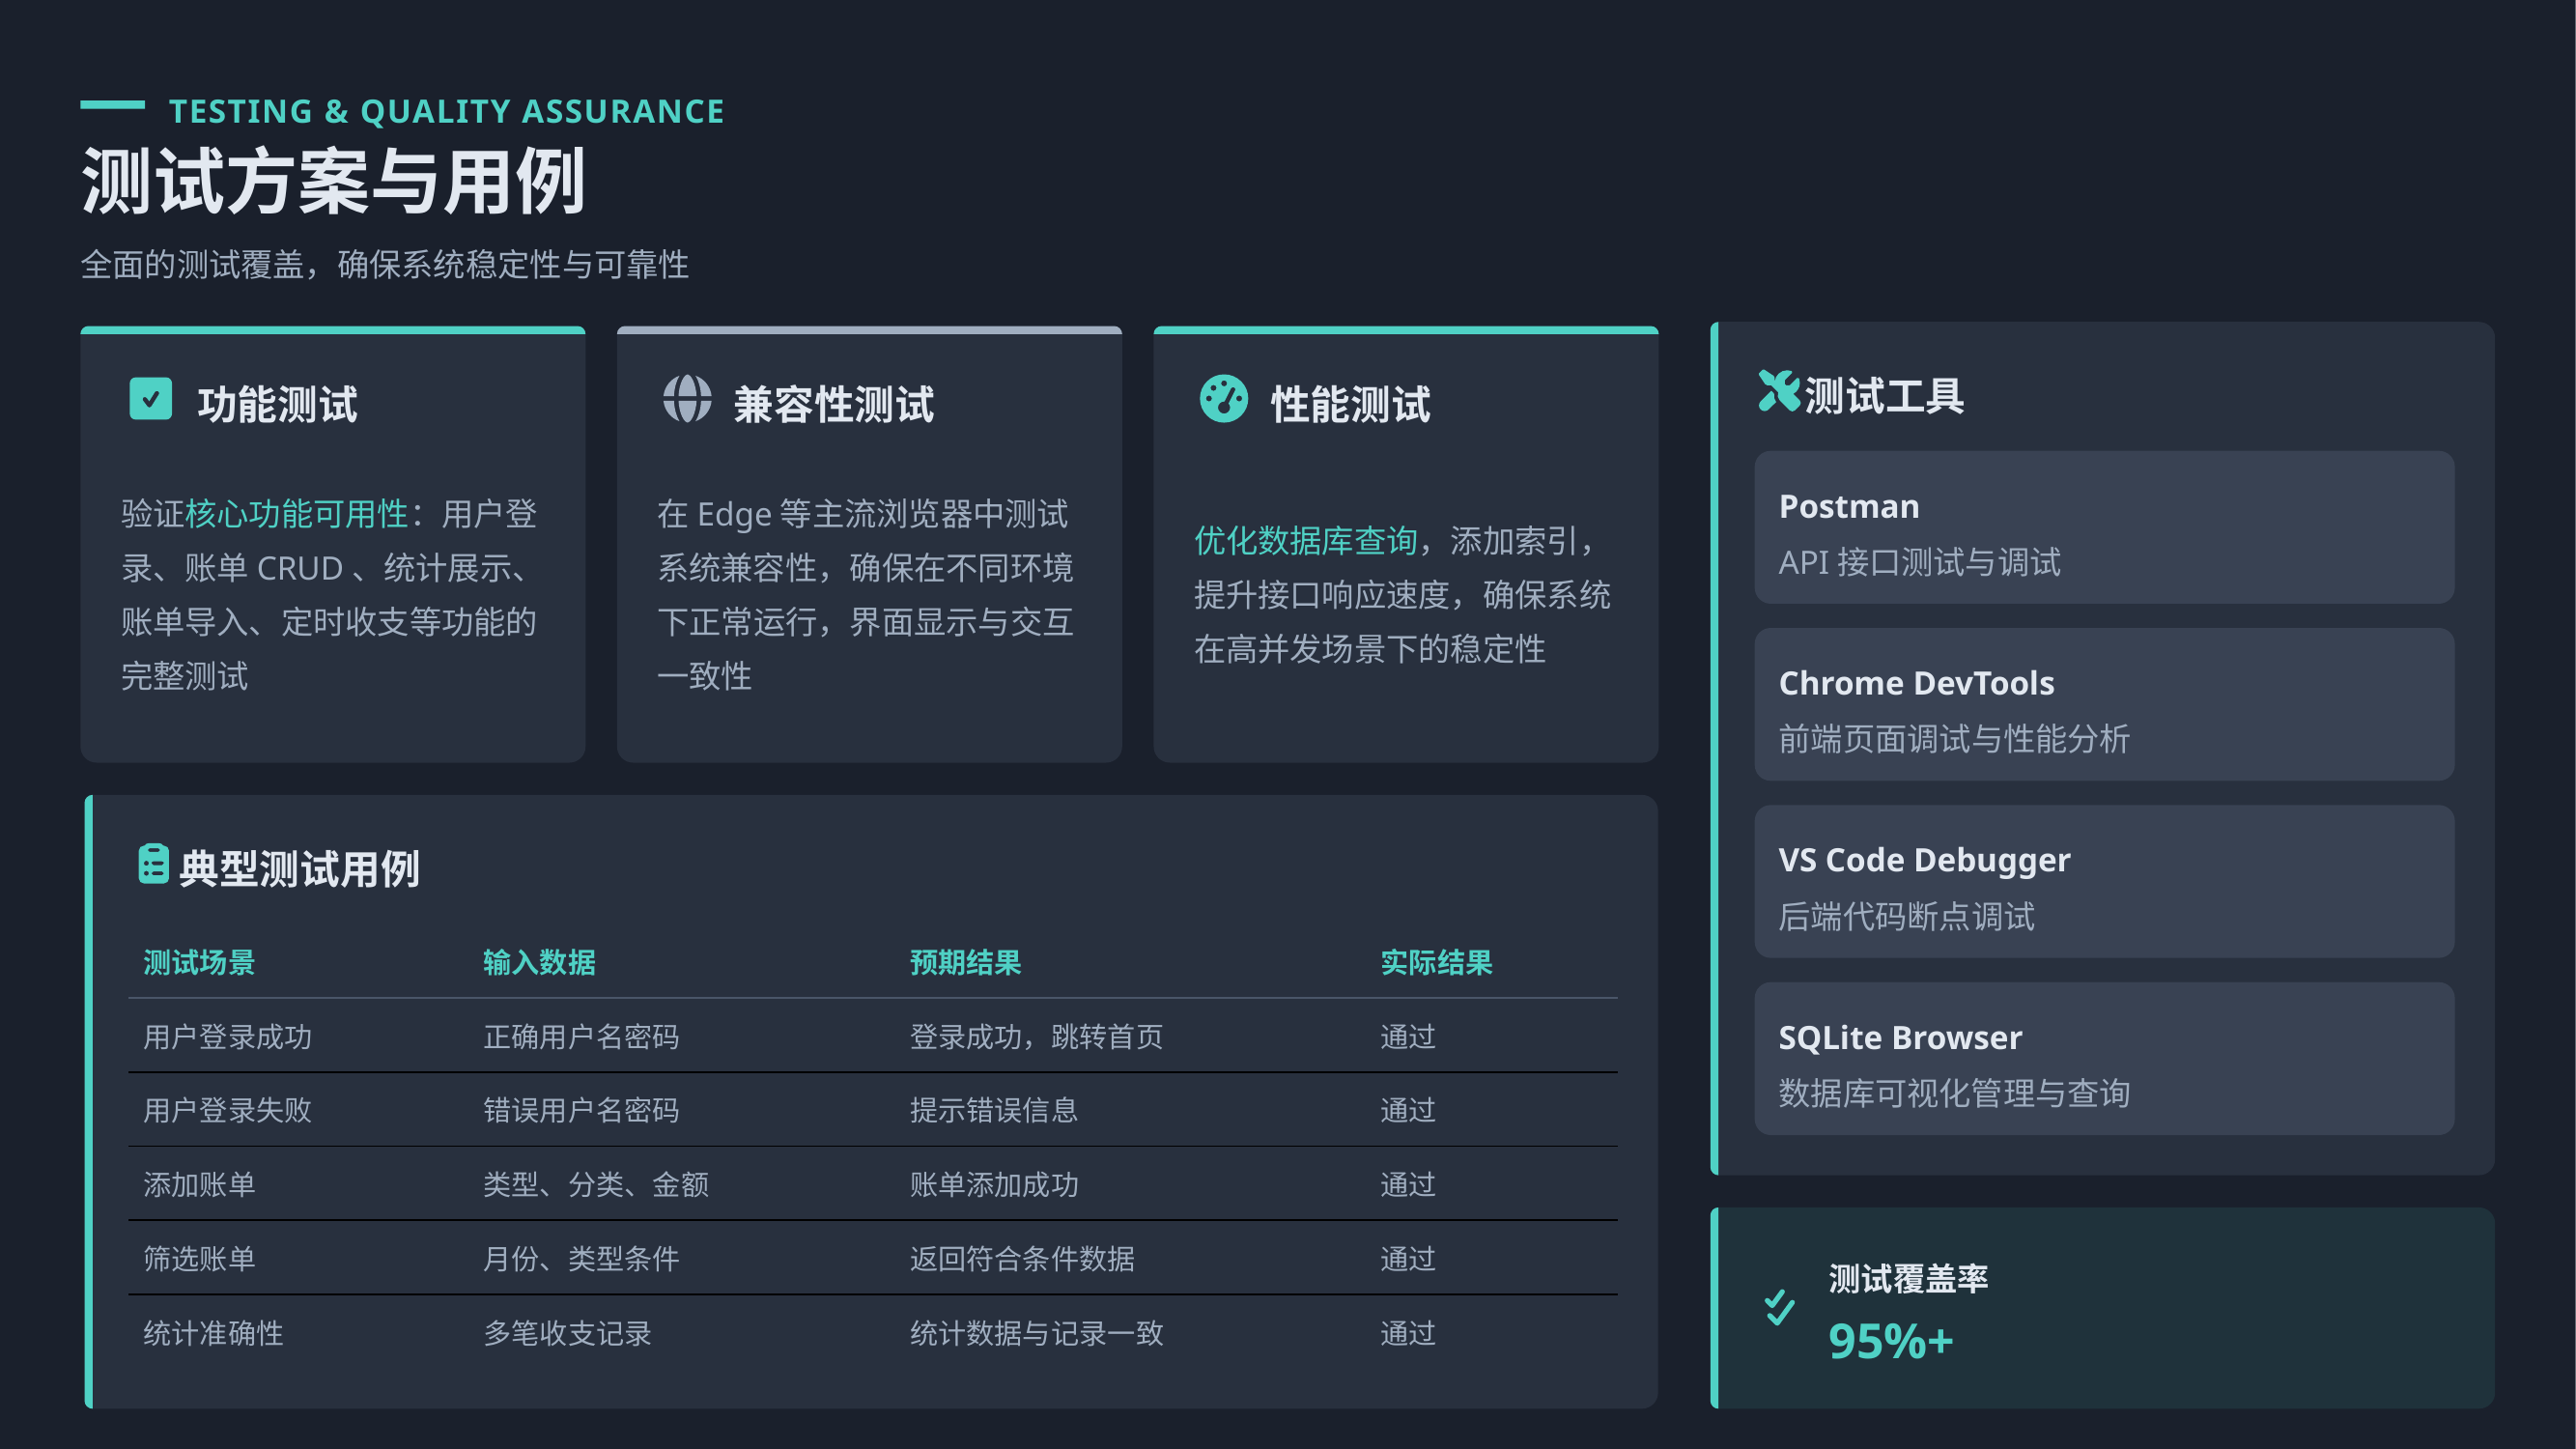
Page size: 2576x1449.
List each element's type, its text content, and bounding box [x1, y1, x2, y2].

table_cell 用户登录成功 [128, 999, 468, 1071]
text_box [80, 334, 586, 763]
text_box [129, 377, 173, 420]
text_box [1754, 981, 2455, 1136]
text_box [1754, 628, 2455, 781]
text_box Postman [1778, 474, 2448, 524]
text_box 95%+ [1828, 1304, 2015, 1369]
text_box [1759, 369, 1801, 412]
text_box [80, 326, 586, 334]
text_box [84, 794, 93, 1409]
text_box [1767, 1299, 1796, 1326]
text_box 测试工具 [1804, 361, 2476, 419]
table_cell 类型、分类、金额 [468, 1147, 895, 1219]
table_cell 统计准确性 [128, 1295, 468, 1369]
table_cell 通过 [1366, 1221, 1618, 1293]
text_box [1710, 1207, 1719, 1409]
table_cell 通过 [1366, 1147, 1618, 1219]
text_box 验证核心功能可用性：用户登录、账单CRUD、统计展示、账单导入、定时收支等功能的完整测试 [120, 450, 562, 723]
text_box [695, 375, 712, 397]
text_box [663, 375, 680, 397]
text_box [138, 842, 169, 884]
table_cell 错误用户名密码 [468, 1073, 895, 1146]
table_cell 添加账单 [128, 1147, 468, 1219]
text_box [1754, 450, 2455, 604]
text_box [678, 400, 697, 423]
text_box 测试方案与用例 [80, 145, 2532, 226]
text_box VS Code Debugger [1778, 829, 2448, 878]
table_cell 账单添加成功 [895, 1147, 1366, 1219]
table_header 输入数据 [468, 923, 895, 997]
text_box 全面的测试覆盖，确保系统稳定性与可靠性 [80, 233, 2511, 282]
table_cell 通过 [1366, 1073, 1618, 1146]
text_box [695, 400, 712, 422]
text_box 后端代码断点调试 [1778, 885, 2448, 934]
table_header 预期结果 [895, 923, 1366, 997]
text_box [616, 326, 1122, 334]
text_box SQLite Browser [1778, 1006, 2448, 1055]
table_cell 用户登录失败 [128, 1073, 468, 1146]
text_box [1200, 374, 1249, 423]
table_cell 统计数据与记录一致 [895, 1295, 1366, 1369]
table_cell 提示错误信息 [895, 1073, 1366, 1146]
table_header 实际结果 [1366, 923, 1618, 997]
table_cell 登录成功，跳转首页 [895, 999, 1366, 1071]
text_box [663, 400, 680, 422]
text_box [1153, 334, 1659, 763]
text_box 兼容性测试 [733, 370, 955, 427]
text_box 前端页面调试与性能分析 [1778, 708, 2448, 757]
text_box [1719, 322, 2496, 1176]
table_cell 月份、类型条件 [468, 1221, 895, 1293]
text_box [1754, 805, 2455, 958]
text_box 典型测试用例 [179, 835, 1638, 892]
text_box Chrome DevTools [1778, 651, 2448, 700]
text_box 性能测试 [1270, 370, 1452, 427]
table_header 测试场景 [128, 923, 468, 997]
text_box [1710, 322, 1719, 1176]
text_box [1765, 1289, 1785, 1309]
text_box [1153, 326, 1659, 334]
text_box 功能测试 [197, 370, 379, 427]
text_box TESTING & QUALITY ASSURANCE [168, 80, 733, 129]
table_cell 返回符合条件数据 [895, 1221, 1366, 1293]
text_box 测试覆盖率 [1828, 1247, 2006, 1296]
text_box API接口测试与调试 [1778, 530, 2448, 580]
text_box 在Edge等主流浏览器中测试系统兼容性，确保在不同环境下正常运行，界面显示与交互一致性 [657, 450, 1098, 723]
table_cell 通过 [1366, 1295, 1618, 1369]
table_cell 多笔收支记录 [468, 1295, 895, 1369]
text_box [1719, 1207, 2496, 1409]
text_box [80, 100, 146, 109]
table_cell 筛选账单 [128, 1221, 468, 1293]
text_box [678, 374, 697, 397]
table_cell 通过 [1366, 999, 1618, 1071]
text_box [616, 334, 1122, 763]
table_cell 正确用户名密码 [468, 999, 895, 1071]
text_box 数据库可视化管理与查询 [1778, 1063, 2448, 1111]
text_box [93, 794, 1658, 1409]
text_box 优化数据库查询，添加索引，提升接口响应速度，确保系统在高并发场景下的稳定性 [1194, 450, 1635, 723]
